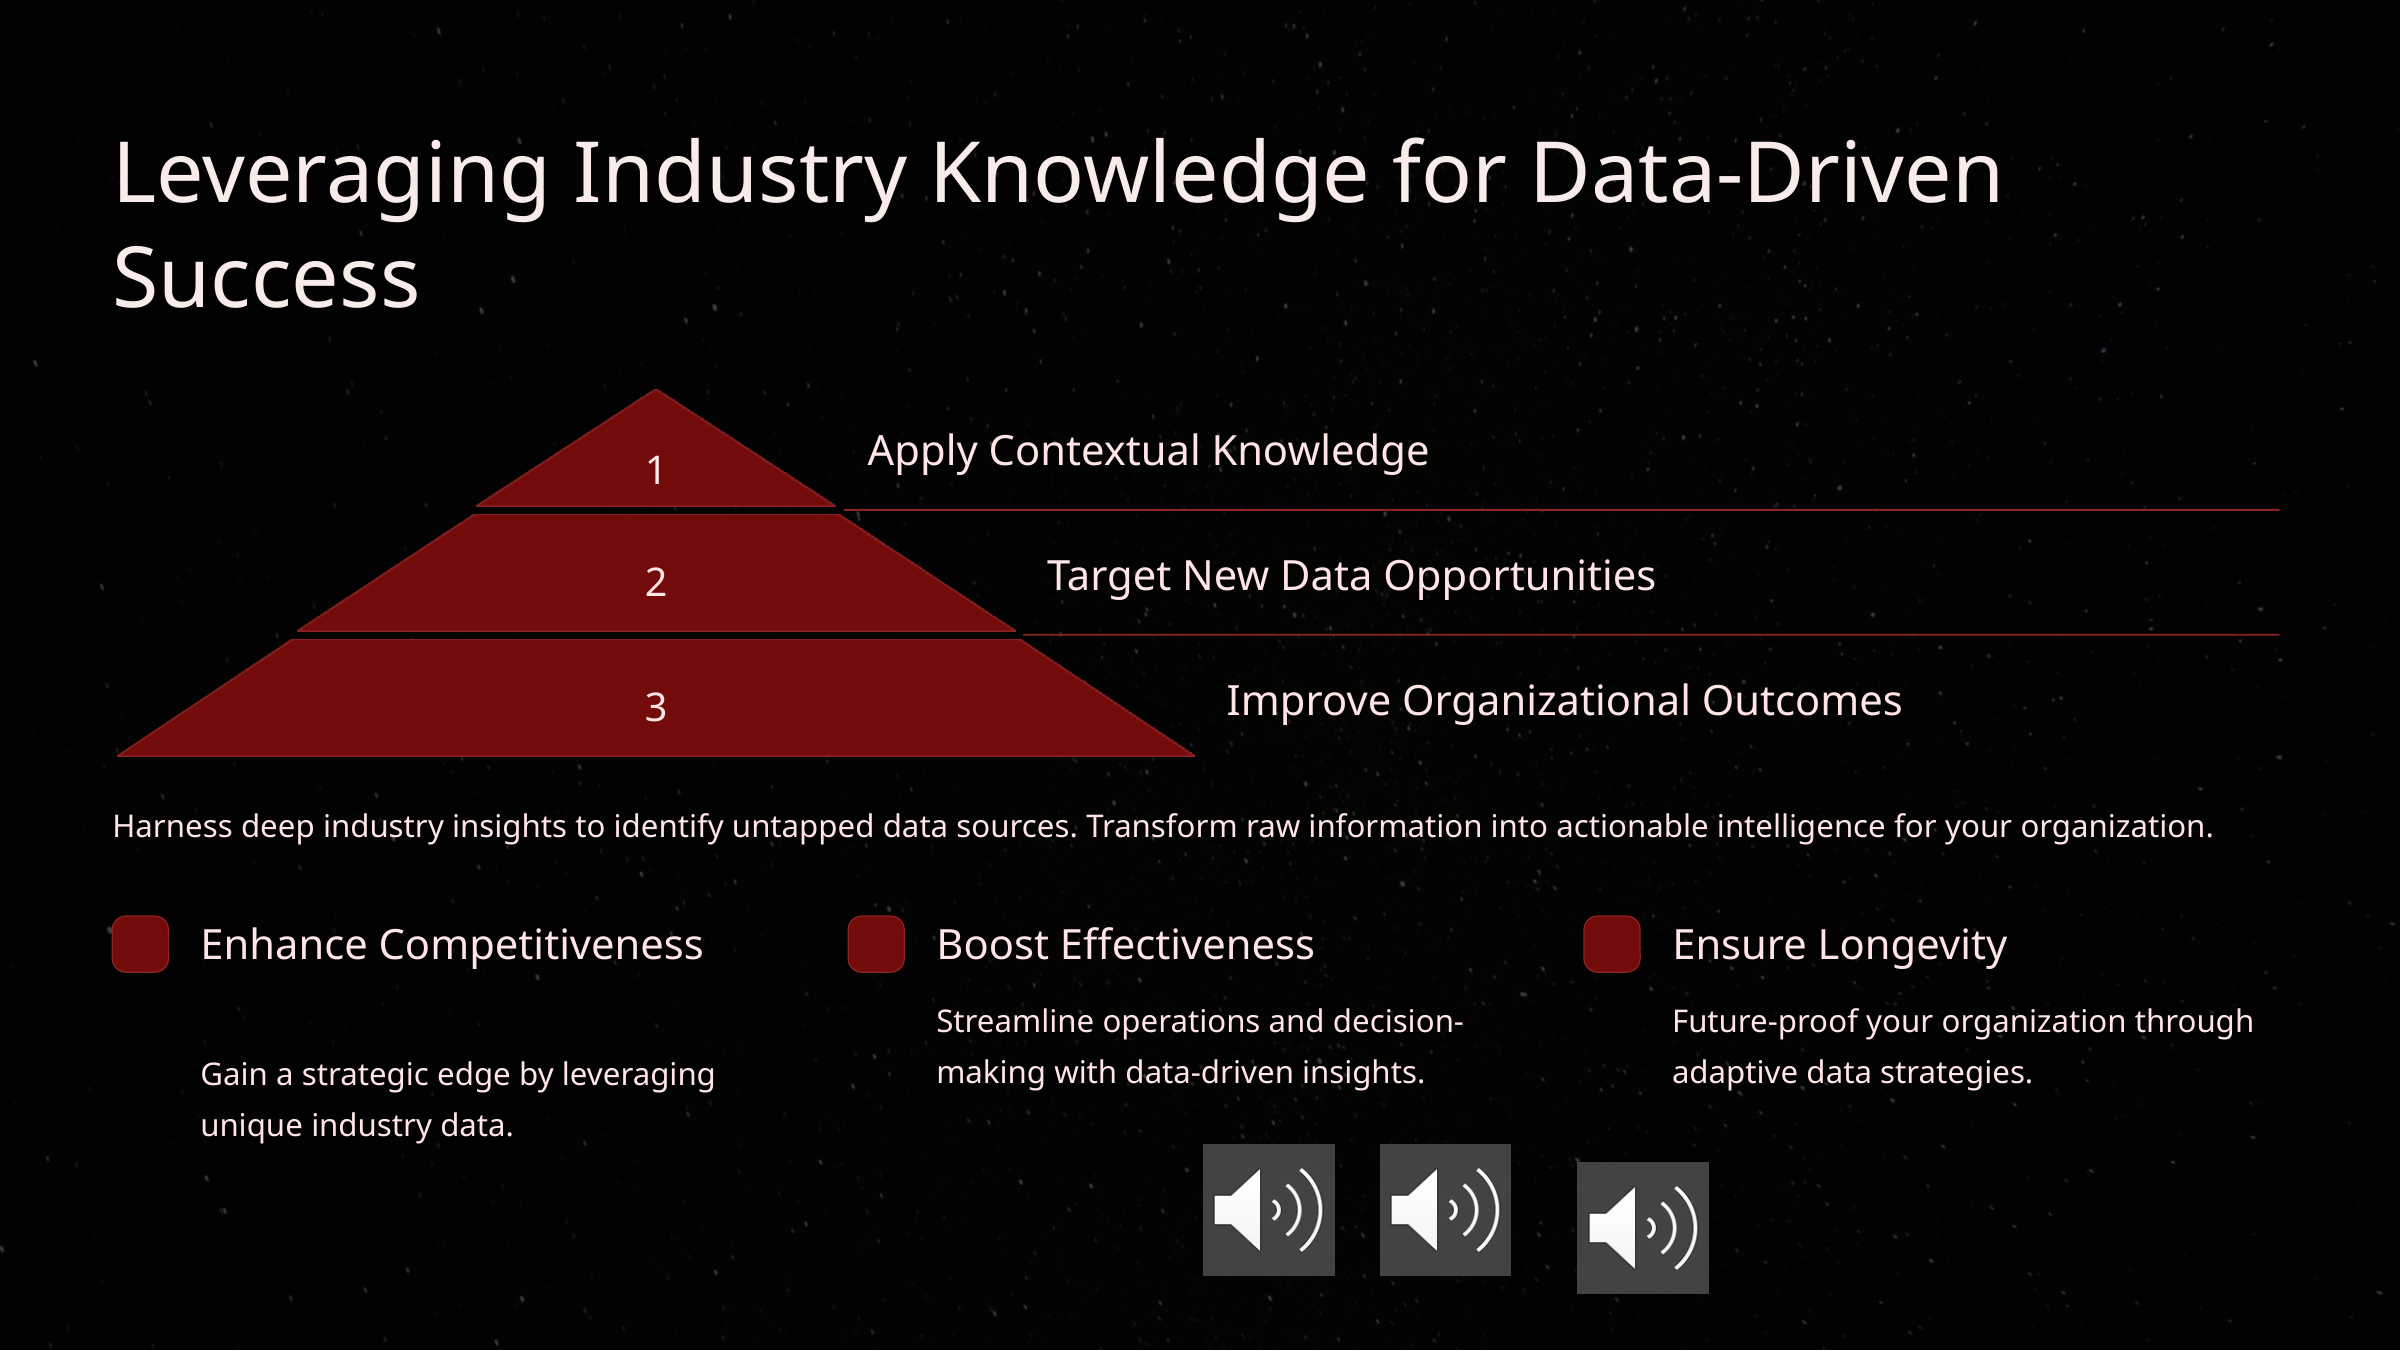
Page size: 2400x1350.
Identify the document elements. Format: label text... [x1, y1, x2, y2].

text_box Apply Contextual Knowledge [867, 421, 1577, 475]
text_box Streamline operations and decision-making with data-driven insights. [936, 987, 1552, 1091]
text_box Ensure Longevity [1672, 916, 2109, 969]
text_box Harness deep industry insights to identify untapped data sources. Transform raw information into actionable intelligence for your organization. [112, 792, 2288, 844]
text_box Boost Effectiveness [936, 916, 1446, 969]
text_box [848, 916, 905, 973]
text_box [112, 916, 169, 973]
text_box Future-proof your organization through adaptive data strategies. [1672, 987, 2288, 1091]
text_box Improve Organizational Outcomes [1226, 671, 2089, 725]
text_box Leveraging Industry Knowledge for Data-Driven Success [112, 114, 2288, 326]
text_box Gain a strategic edge by leveraging unique industry data. [200, 1040, 816, 1144]
picture [0, 0, 2400, 1350]
text_box Enhance Competitiveness [200, 916, 816, 1022]
text_box [1583, 916, 1641, 973]
text_box Target New Data Opportunities [1047, 546, 1820, 600]
